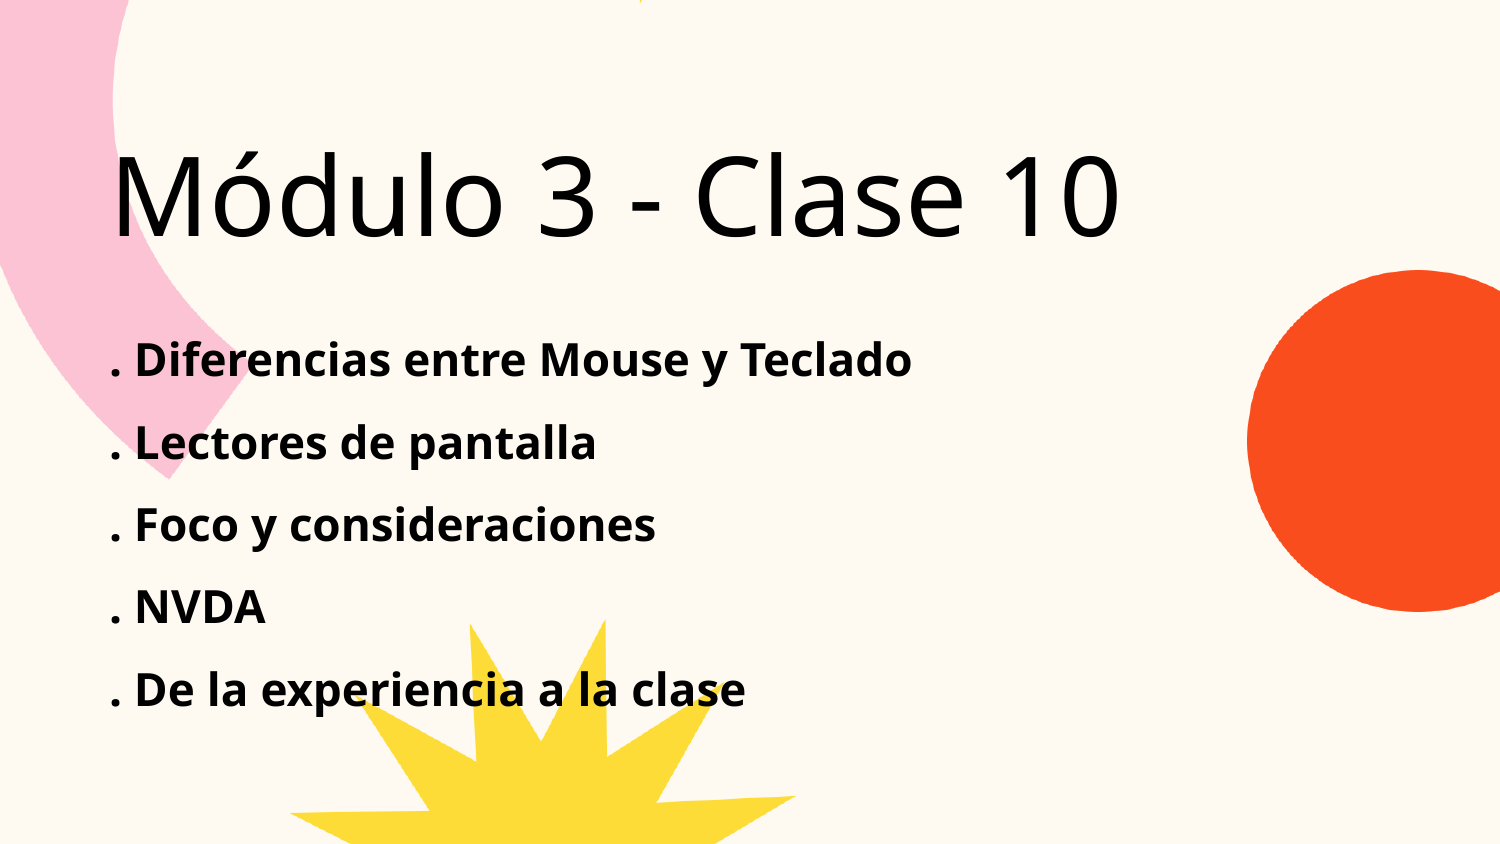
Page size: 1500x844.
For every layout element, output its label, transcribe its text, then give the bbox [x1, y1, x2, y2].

text_box Módulo 3 - Clase 10 [94, 110, 1444, 274]
picture [0, 0, 1500, 844]
text_box . Diferencias entre Mouse y Teclado . Lectores de pantalla . Foco y consideraciones . NVDA . De la experiencia a la clase [94, 288, 1326, 698]
